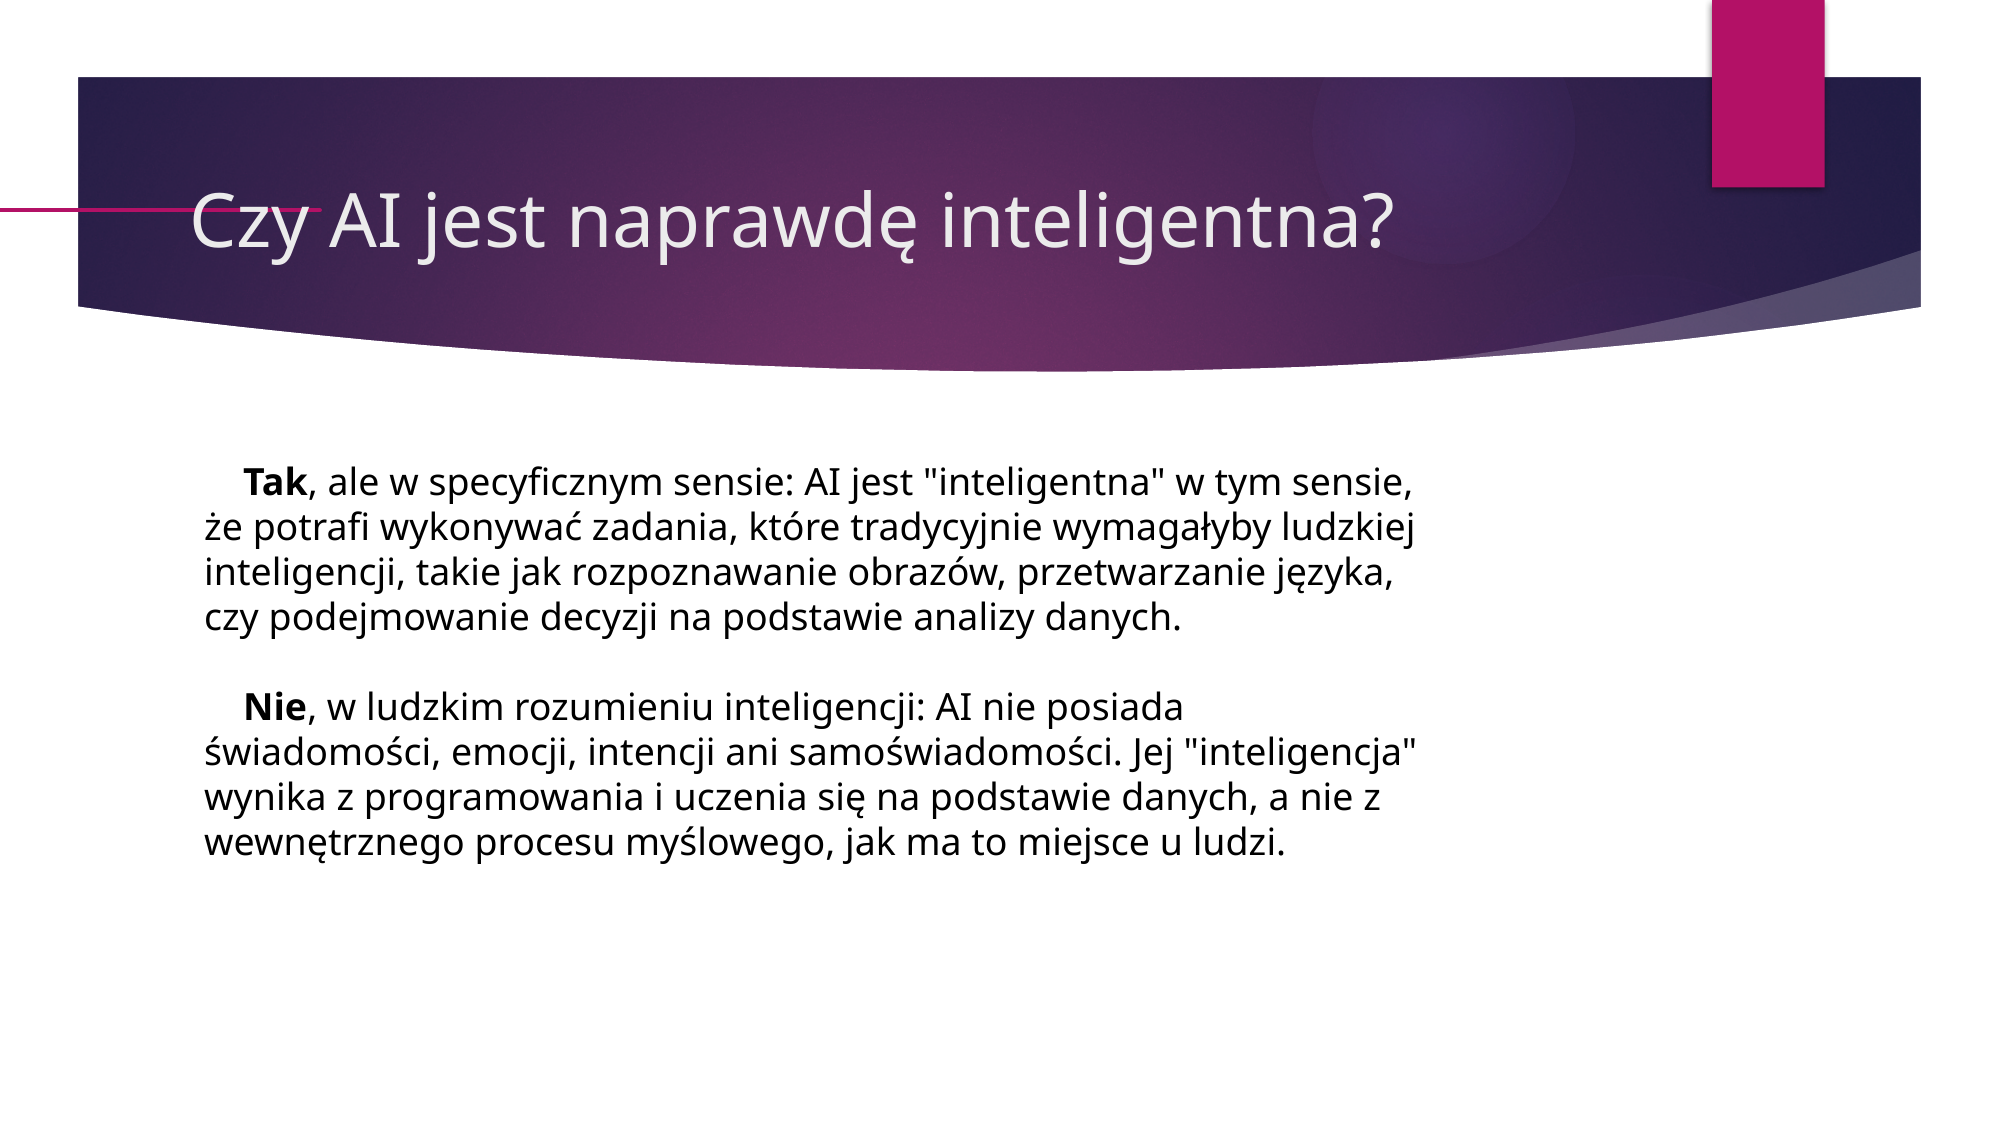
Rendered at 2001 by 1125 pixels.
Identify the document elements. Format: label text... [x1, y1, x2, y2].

title Czy AI jest naprawdę inteligentna? [189, 159, 1627, 276]
text_box Tak, ale w specyficznym sensie: AI jest "inteligentna" w tym sensie, że potrafi wykonywać zadania, które tradycyjnie wymagałyby ludzkiej inteligencji, takie jak rozpoznawanie obrazów, przetwarzanie języka, czy podejmowanie decyzji na podstawie analizy danych. Nie, w ludzkim rozumieniu inteligencji: AI nie posiada świadomości, emocji, intencji ani samoświadomości. Jej "inteligencja" wynika z programowania i uczenia się na podstawie danych, a nie z wewnętrznego procesu myślowego, jak ma to miejsce u ludzi. [189, 405, 1445, 870]
